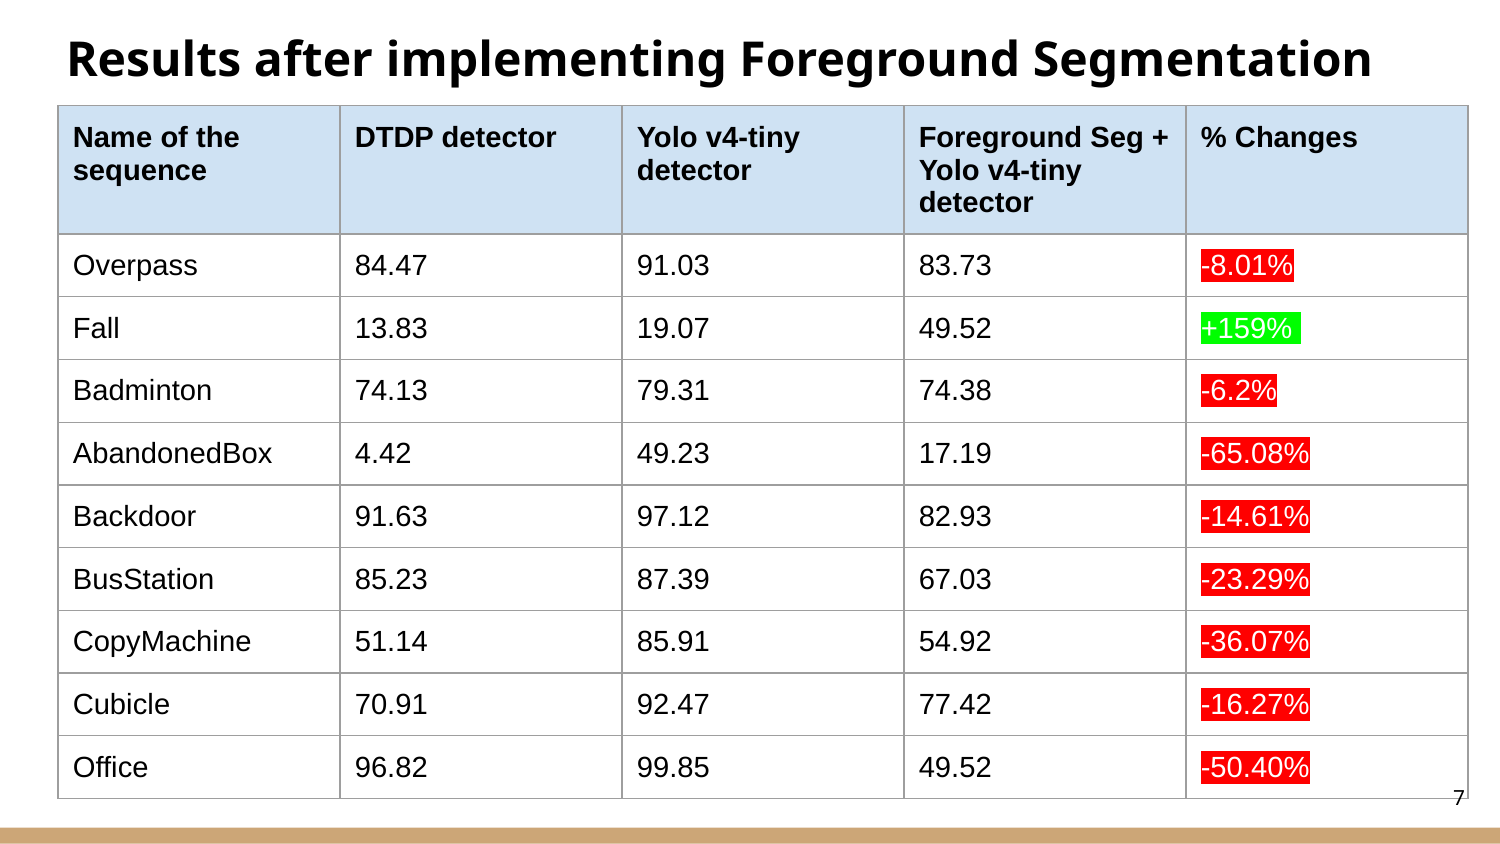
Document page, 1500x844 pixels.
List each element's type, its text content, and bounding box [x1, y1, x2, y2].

table_header Yolo v4-tiny detector [623, 106, 903, 233]
table_cell 51.14 [341, 611, 621, 672]
table_cell 54.92 [905, 611, 1185, 672]
table_cell 91.03 [623, 235, 903, 296]
table_cell Badminton [59, 360, 339, 422]
title Results after implementing Foreground Segmentation [51, 0, 1500, 106]
table_cell 99.85 [623, 736, 903, 798]
table_header % Changes [1187, 106, 1467, 233]
table_cell 49.23 [623, 423, 903, 484]
table_cell 49.52 [905, 297, 1185, 359]
table_cell -6.2% [1187, 360, 1467, 422]
table_cell 74.38 [905, 360, 1185, 422]
table_cell 77.42 [905, 674, 1185, 735]
table_cell 91.63 [341, 486, 621, 547]
table_cell Overpass [59, 235, 339, 296]
table_cell 49.52 [905, 736, 1185, 798]
table_cell 79.31 [623, 360, 903, 422]
table_header Foreground Seg + Yolo v4-tiny detector [905, 106, 1185, 233]
table_cell 84.47 [341, 235, 621, 296]
table_cell -14.61% [1187, 486, 1467, 547]
table_cell +159% [1187, 297, 1467, 359]
table_cell CopyMachine [59, 611, 339, 672]
table_cell 92.47 [623, 674, 903, 735]
table_header Name of the sequence [59, 106, 339, 233]
table_cell -16.27% [1187, 674, 1467, 735]
slide_number 7 [1389, 764, 1480, 830]
table_cell BusStation [59, 548, 339, 610]
table_cell 70.91 [341, 674, 621, 735]
table_cell 87.39 [623, 548, 903, 610]
table_cell Fall [59, 297, 339, 359]
table_cell 67.03 [905, 548, 1185, 610]
table_cell -65.08% [1187, 423, 1467, 484]
table_cell -8.01% [1187, 235, 1467, 296]
table_cell 96.82 [341, 736, 621, 798]
table_cell 74.13 [341, 360, 621, 422]
table_cell 4.42 [341, 423, 621, 484]
table_cell 82.93 [905, 486, 1185, 547]
table_cell AbandonedBox [59, 423, 339, 484]
table_cell 85.91 [623, 611, 903, 672]
table_cell Office [59, 736, 339, 798]
table_cell 97.12 [623, 486, 903, 547]
table_cell 19.07 [623, 297, 903, 359]
table_cell -36.07% [1187, 611, 1467, 672]
table_cell 83.73 [905, 235, 1185, 296]
table_cell Backdoor [59, 486, 339, 547]
table_header DTDP detector [341, 106, 621, 233]
table_cell -50.40% [1187, 736, 1467, 798]
table_cell -23.29% [1187, 548, 1467, 610]
table_cell Cubicle [59, 674, 339, 735]
table_cell 13.83 [341, 297, 621, 359]
table_cell 17.19 [905, 423, 1185, 484]
table_cell 85.23 [341, 548, 621, 610]
